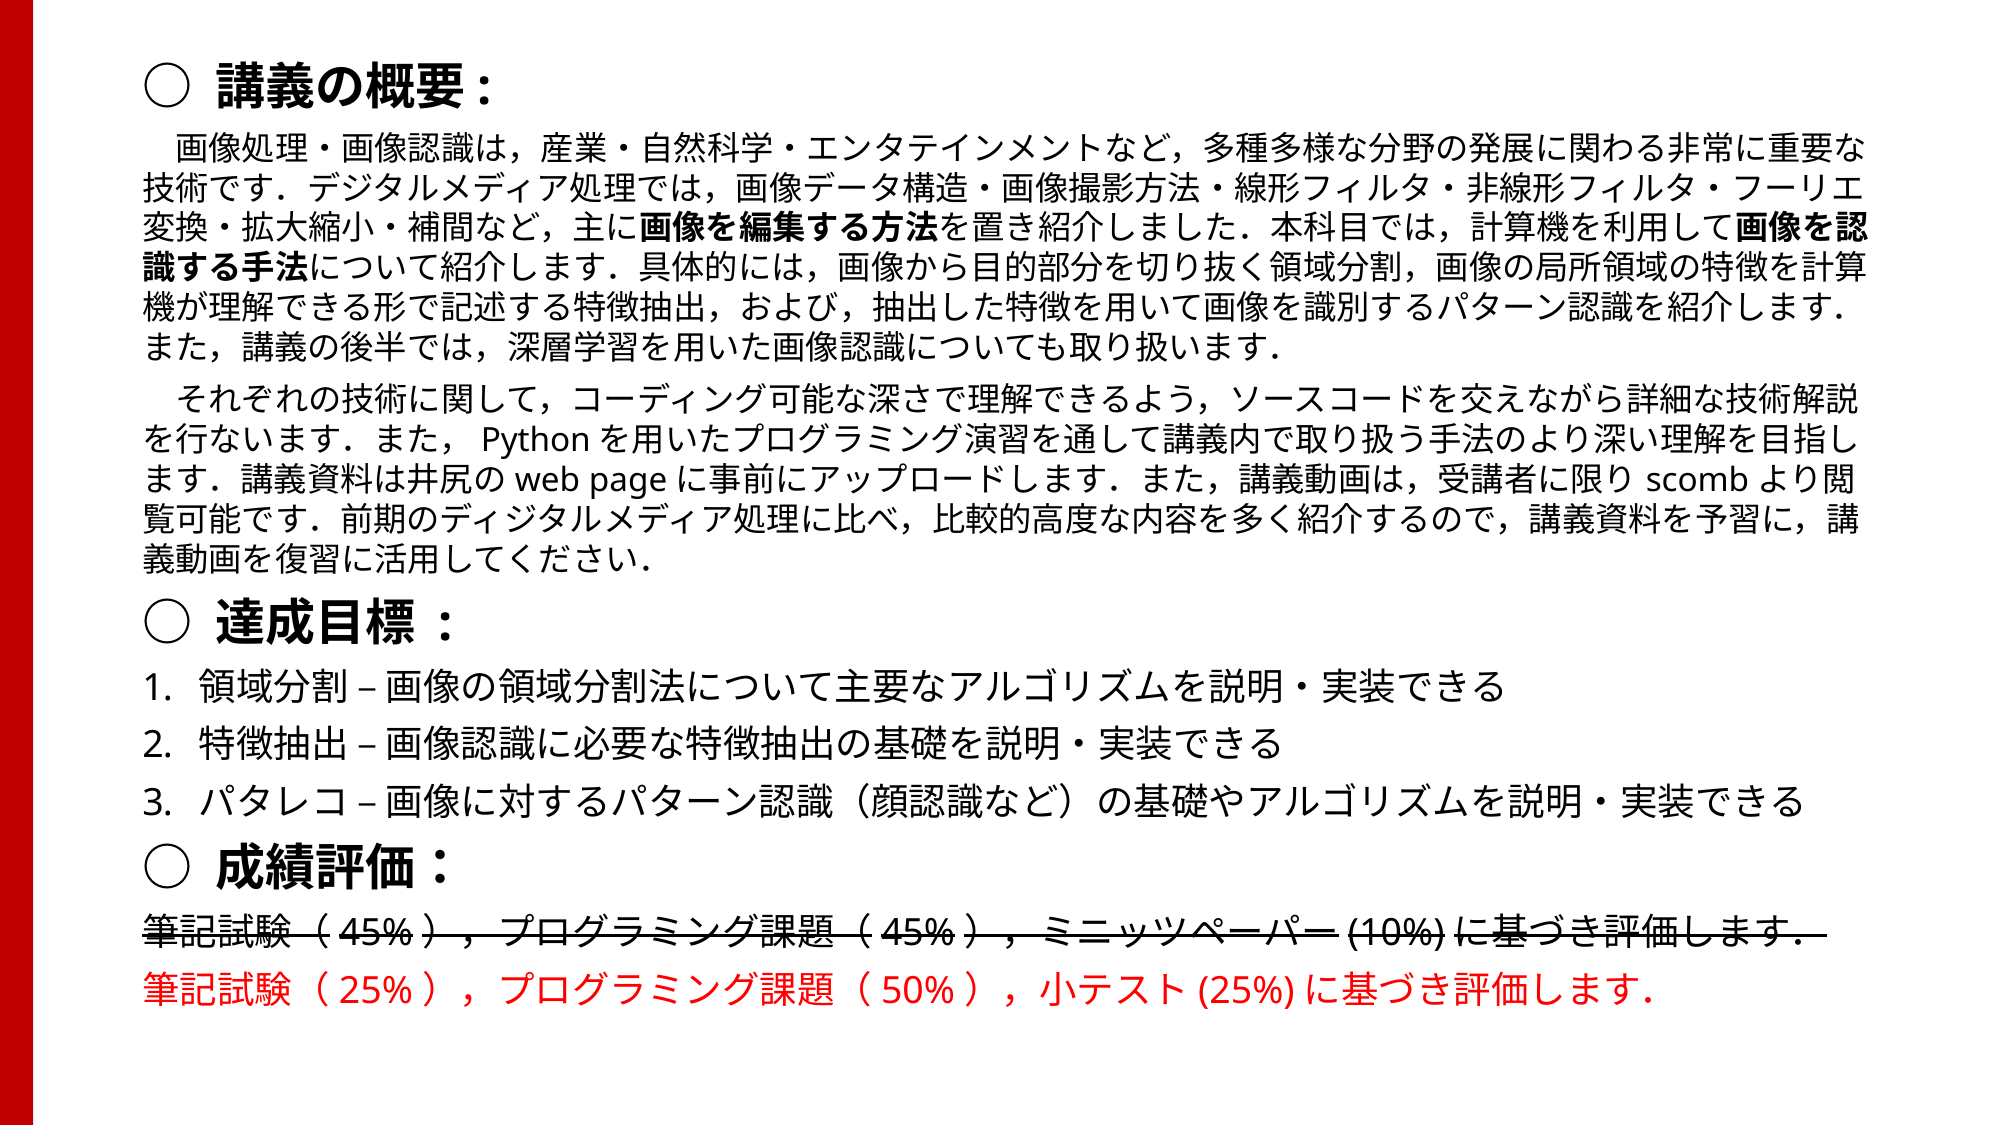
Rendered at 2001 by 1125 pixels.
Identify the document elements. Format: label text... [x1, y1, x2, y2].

list ○ 講義の概要: 画像処理・画像認識は，産業・自然科学・エンタテインメントなど，多種多様な分野の発展に関わる非常に重要な技術です．デジタルメディア処理では，画像データ構造・画像撮影方法・線形フィルタ・非線形フィルタ・フーリエ変換・拡大縮小・補間など，主に画像を編集する方法を置き紹介しました．本科目では，計算機を利用して画像を認識する手法について紹介します．具体的には，画像から目的部分を切り抜く領域分割，画像の局所領域の特徴を計算機が理解できる形で記述する特徴抽出，および，抽出した特徴を用いて画像を識別するパターン認識を紹介します．また，講義の後半では，深層学習を用いた画像認識についても取り扱います． それぞれの技術に関して，コーディング可能な深さで理解できるよう，ソースコードを交えながら詳細な技術解説を行ないます．また，Pythonを用いたプログラミング演習を通して講義内で取り扱う手法のより深い理解を目指します．講義資料は井尻のweb pageに事前にアップロードします．また，講義動画は，受講者に限りscombより閲覧可能です．前期のディジタルメディア処理に比べ，比較的高度な内容を多く紹介するので，講義資料を予習に，講義動画を復習に活用してください． ○ 達成目標 : 領域分割 – 画像の領域分割法について主要なアルゴリズムを説明・実装できる 特徴抽出 – 画像認識に必要な特徴抽出の基礎を説明・実装できる パタレコ – 画像に対するパターン認識（顔認識など）の基礎やアルゴリズムを説明・実装できる ○ 成績評価： 筆記試験（45%），プログラミング課題（45%），ミニッツペーパー(10%)に基づき評価します． 筆記試験（25%），プログラミング課題（50%），小テスト(25%)に基づき評価します． [127, 46, 1894, 1125]
